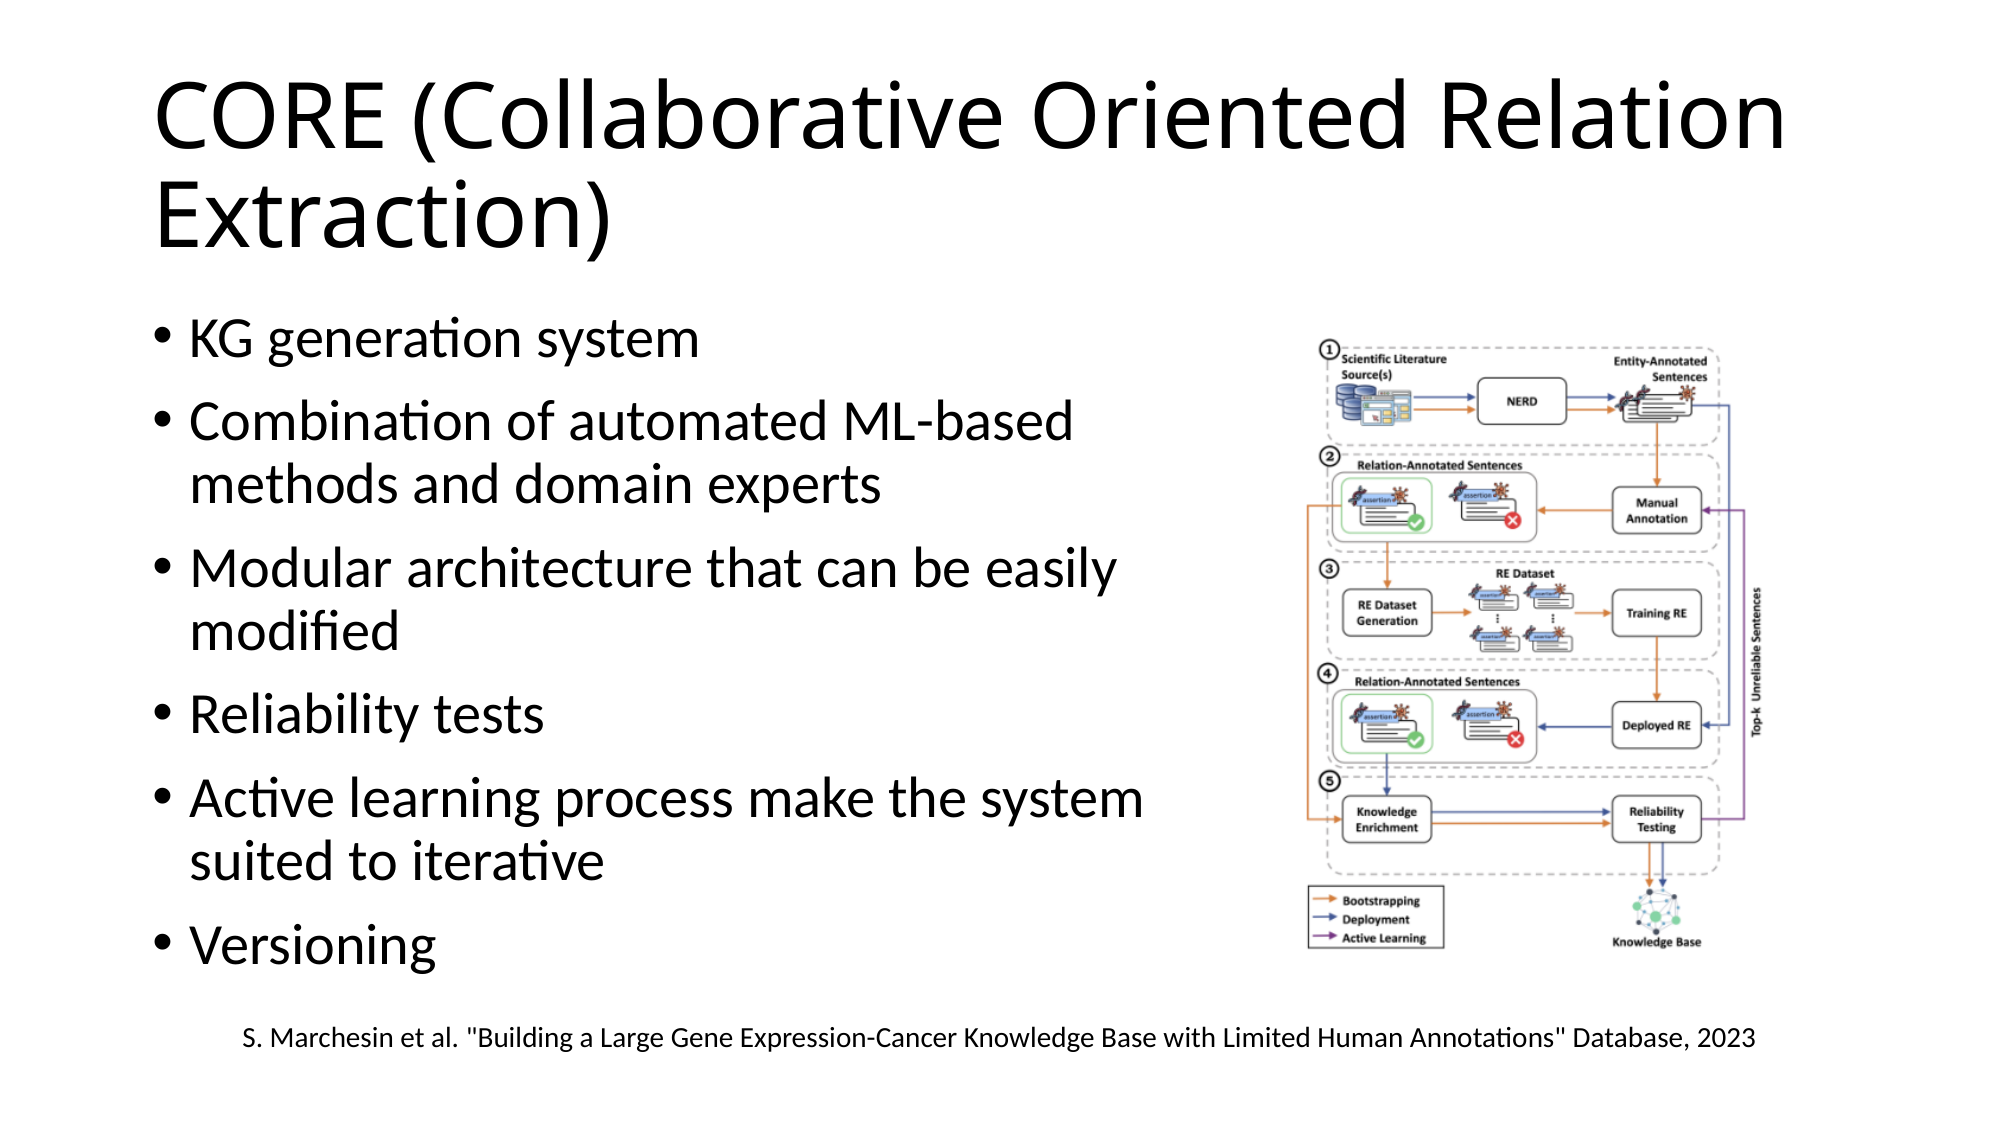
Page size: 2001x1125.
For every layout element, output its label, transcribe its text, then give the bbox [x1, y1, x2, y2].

picture [1295, 323, 1778, 958]
text_box S. Marchesin et al. "Building a Large Gene Expression-Cancer Knowledge Base with Limited Human Annotations" Database, 2023 [0, 1011, 2000, 1061]
title CORE (Collaborative Oriented Relation Extraction) [137, 59, 1958, 278]
list KG generation system Combination of automated ML-based methods and domain experts Modular architecture that can be easily modified Reliability tests Active learning process make the system suited to iterative Versioning [137, 299, 1221, 1011]
